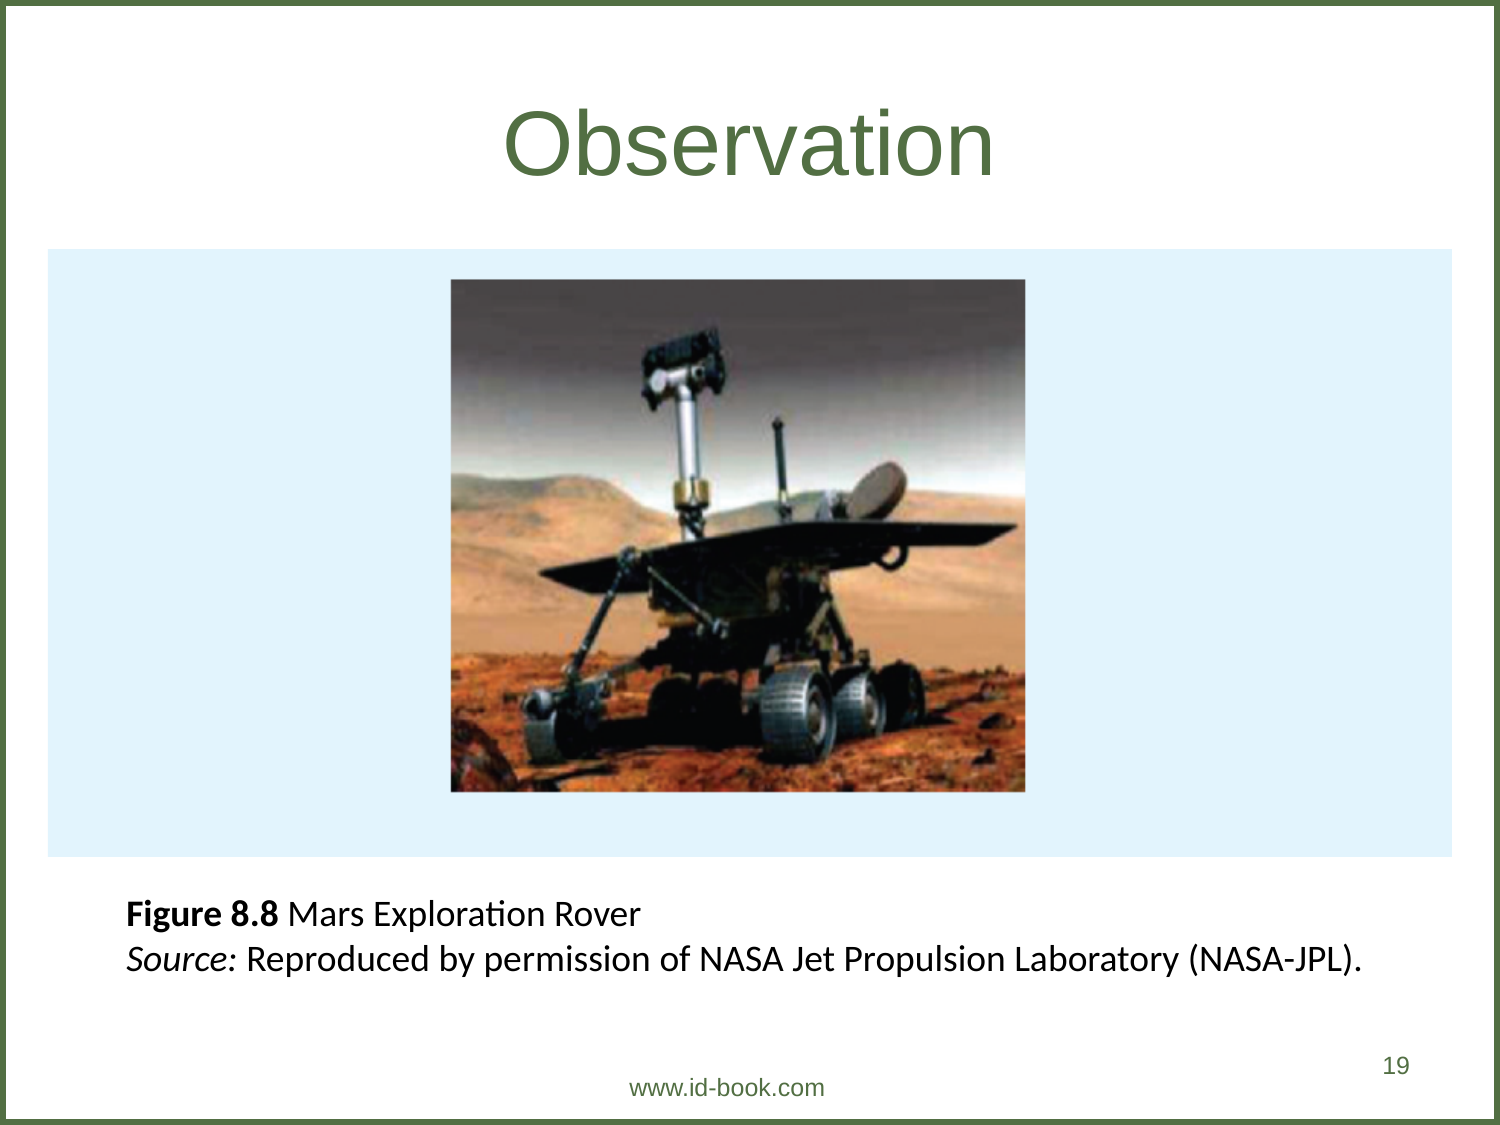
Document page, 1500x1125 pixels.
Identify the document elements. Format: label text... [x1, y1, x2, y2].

title Observation [75, 45, 1425, 233]
picture [47, 249, 1453, 858]
footer www.id-book.com [490, 1046, 966, 1125]
text_box Figure 8.8 Mars Exploration Rover Source: Reproduced by permission of NASA Jet Propulsion Laboratory (NASA-JPL). [111, 881, 1379, 987]
text_box 19 [1074, 1042, 1425, 1103]
